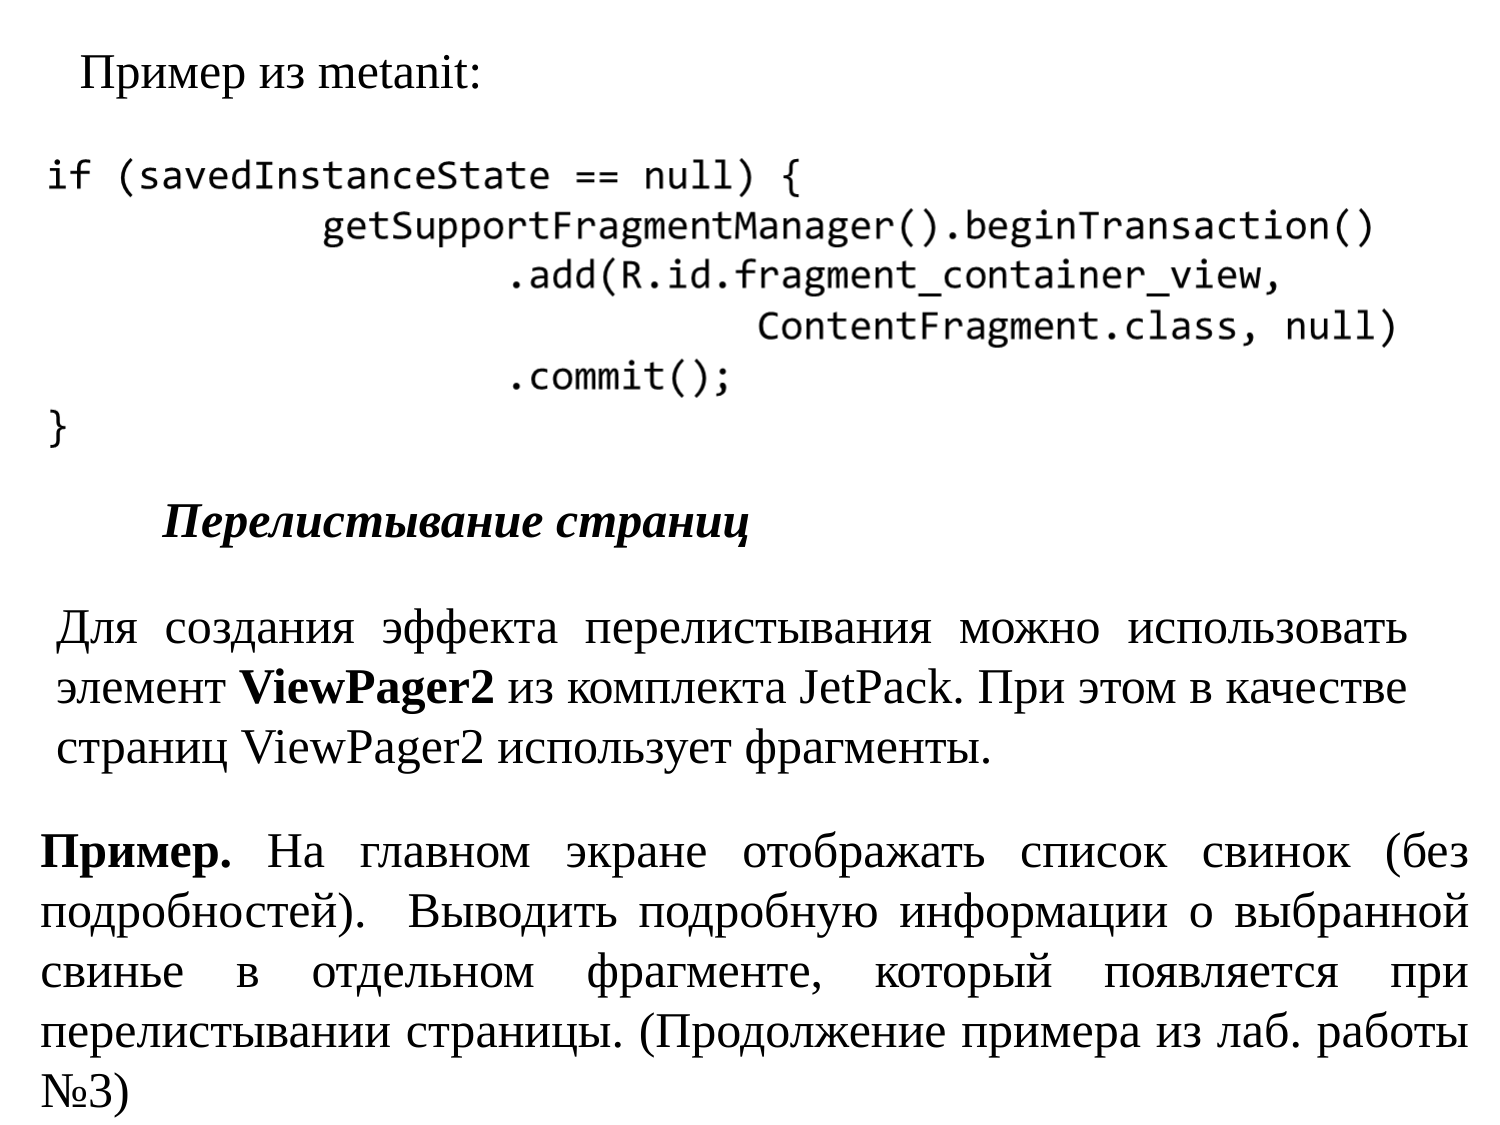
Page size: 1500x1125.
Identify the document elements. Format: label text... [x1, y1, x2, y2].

text_box Пример. На главном экране отображать список свинок (без подробностей). Выводить подробную информации о выбранной свинье в отдельном фрагменте, который появляется при перелистывании страницы. (Продолжение примера из лаб. работы №3) [25, 810, 1485, 1125]
text_box Пример из metanit: [64, 30, 1341, 106]
picture [20, 136, 1500, 476]
text_box Перелистывание страниц [147, 485, 1306, 586]
text_box Для создания эффекта перелистывания можно использовать элемент ViewPager2 из комплекта JetPack. При этом в качестве страниц ViewPager2 использует фрагменты. [41, 586, 1424, 781]
